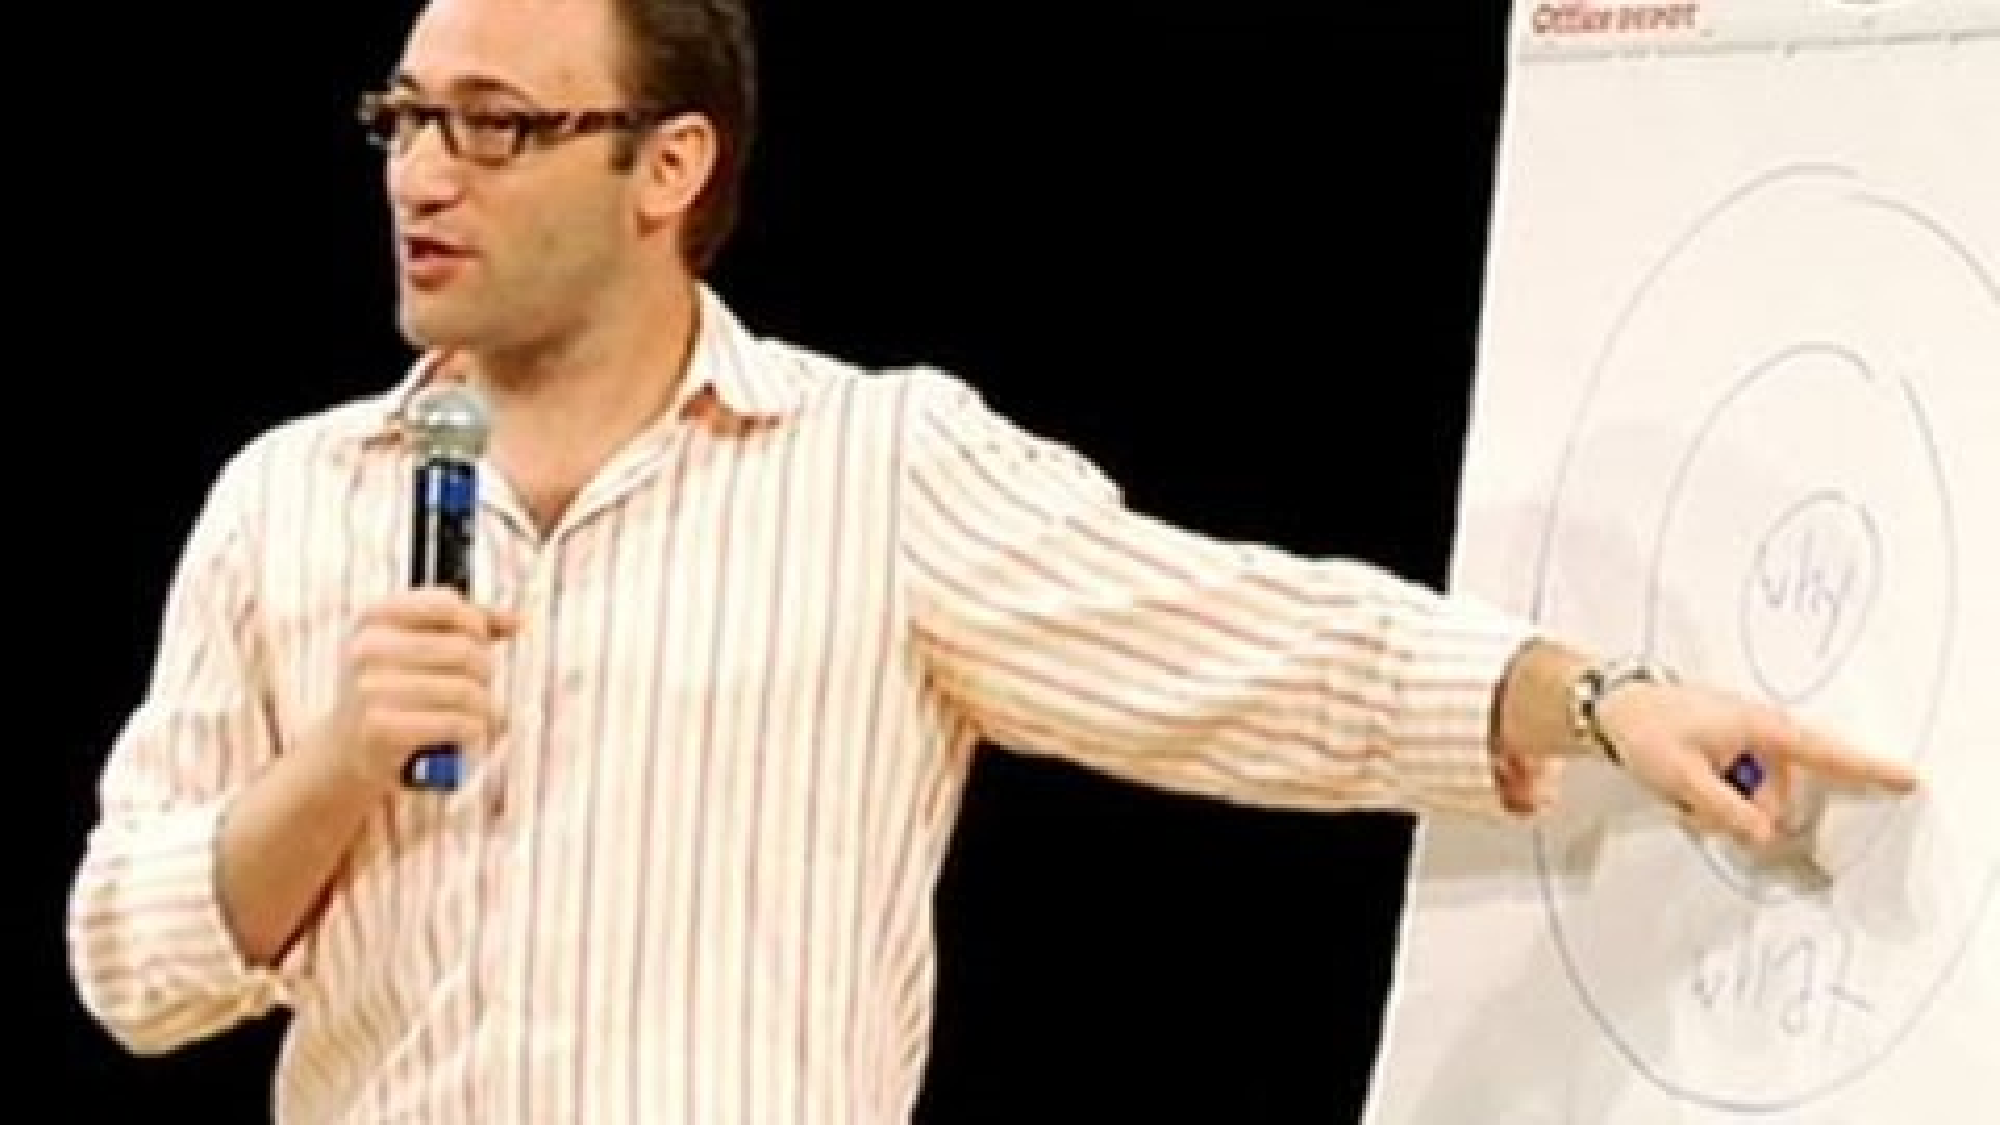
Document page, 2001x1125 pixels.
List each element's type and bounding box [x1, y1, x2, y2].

text_box [0, 0, 2000, 1125]
